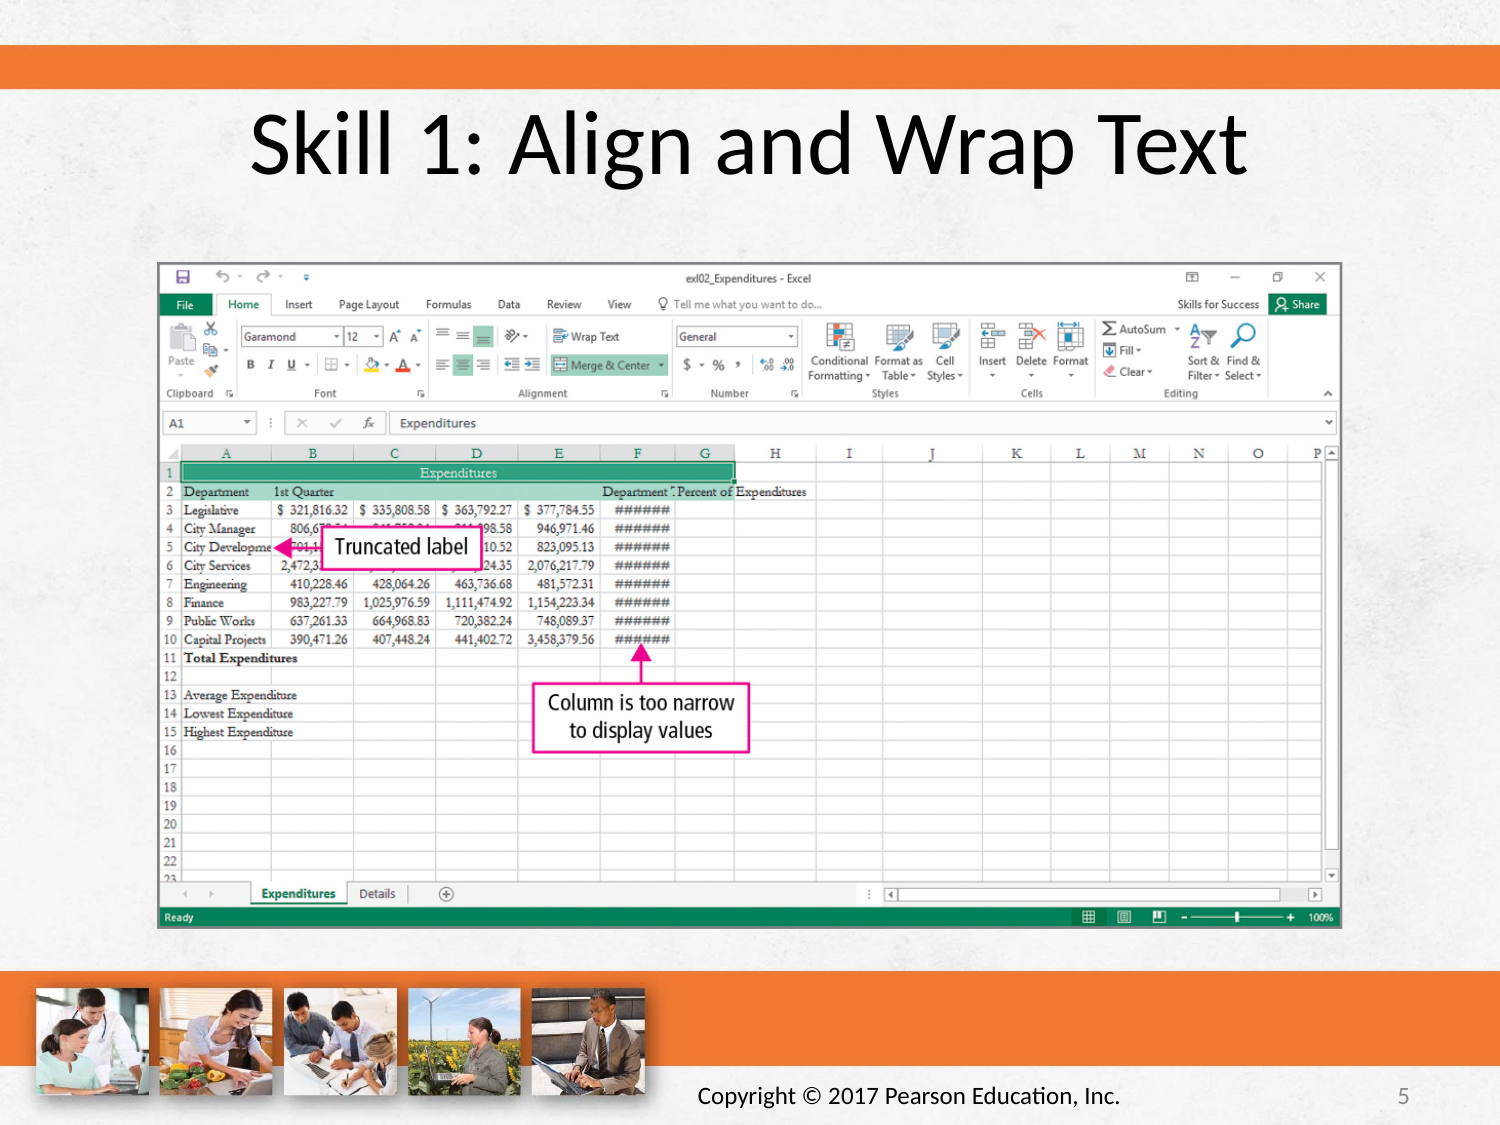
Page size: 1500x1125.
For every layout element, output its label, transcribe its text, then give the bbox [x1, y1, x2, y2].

picture [0, 0, 1500, 1125]
footer Copyright © 2017 Pearson Education, Inc. [650, 1065, 1074, 1125]
slide_number 5 [1074, 1065, 1425, 1125]
title Skill 1: Align and Wrap Text [99, 50, 1400, 225]
